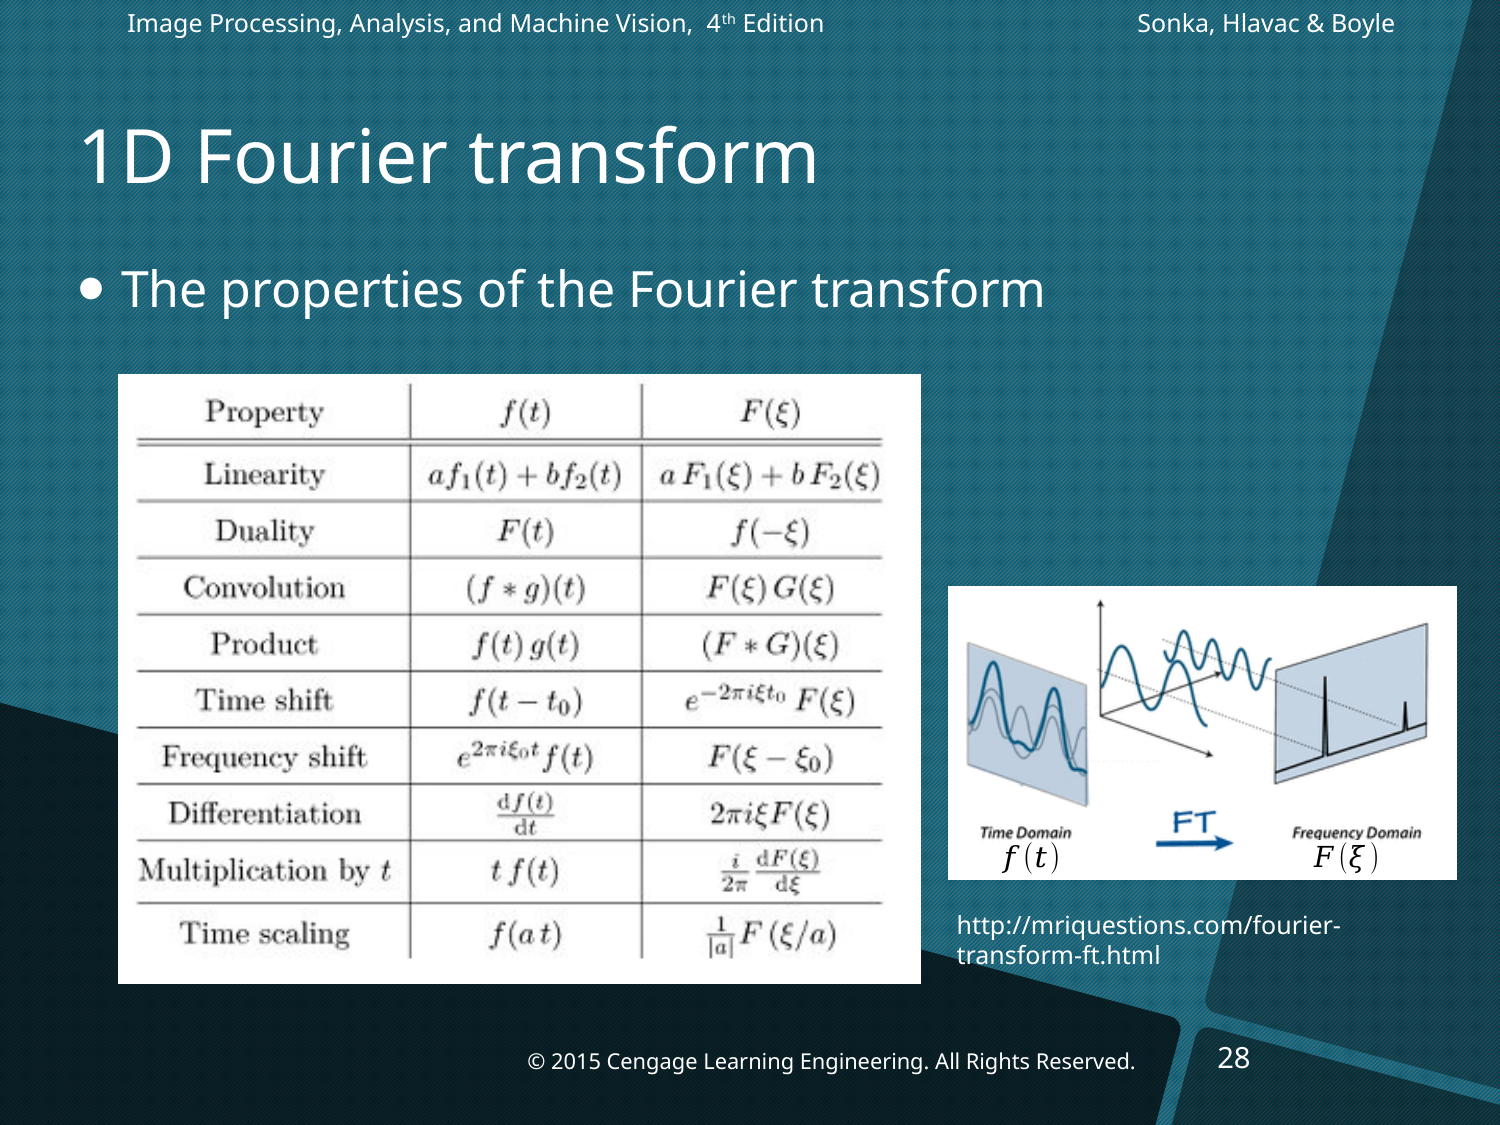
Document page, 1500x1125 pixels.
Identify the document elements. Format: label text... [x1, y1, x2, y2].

list The properties of the Fourier transform [62, 249, 1463, 1007]
text_box http://mriquestions.com/fourier-transform-ft.html [941, 901, 1457, 977]
footer © 2015 Cengage Learning Engineering. All Rights Reserved. [512, 1032, 1163, 1093]
text_box Image Processing, Analysis, and Machine Vision, 4th Edition Sonka, Hlavac & Boyle [112, 0, 1413, 45]
slide_number 28 [1202, 1024, 1463, 1094]
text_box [947, 585, 1457, 881]
picture [117, 374, 921, 984]
title 1D Fourier transform [62, 82, 1463, 225]
